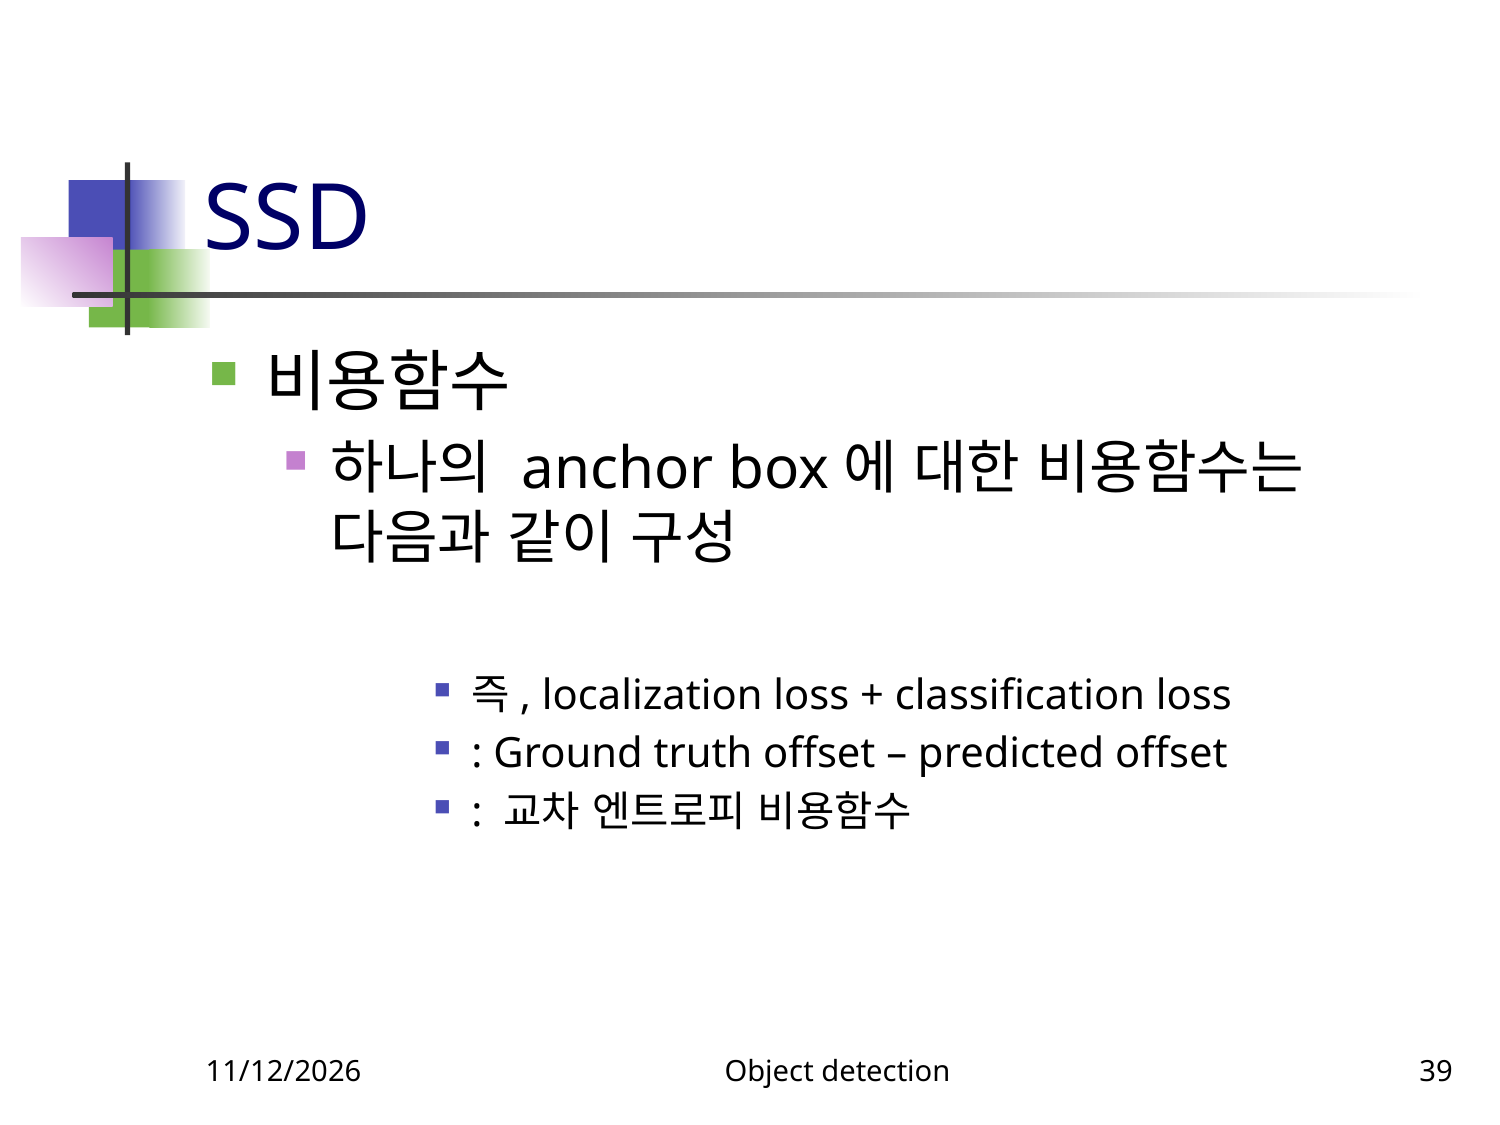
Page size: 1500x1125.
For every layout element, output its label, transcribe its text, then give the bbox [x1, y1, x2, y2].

footer Object detection [600, 1024, 1075, 1100]
title SSD [188, 35, 1468, 275]
slide_number 39 [1155, 1024, 1468, 1100]
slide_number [190, 1024, 504, 1100]
